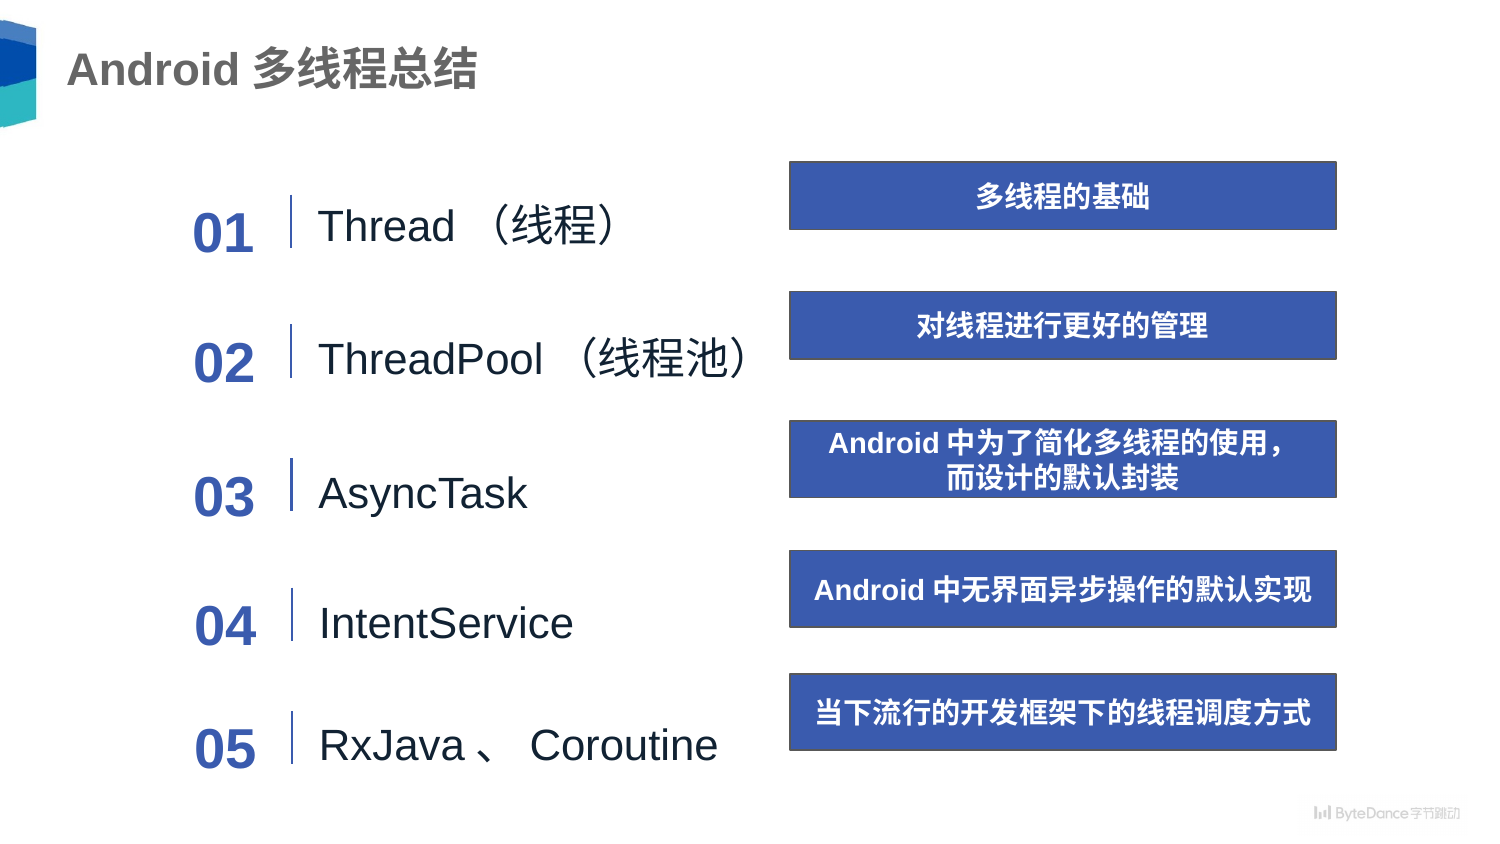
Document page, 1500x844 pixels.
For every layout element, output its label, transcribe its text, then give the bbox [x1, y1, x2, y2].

text_box 02 [177, 252, 271, 400]
text_box Thread（线程） [311, 170, 1244, 256]
text_box 05 [179, 639, 272, 786]
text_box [789, 673, 1337, 751]
text_box ThreadPool（线程池） [312, 304, 834, 390]
text_box IntentService [313, 567, 659, 653]
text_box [789, 550, 1337, 628]
text_box RxJava、Coroutine [313, 690, 770, 775]
text_box 03 [178, 386, 272, 533]
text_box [789, 289, 1337, 362]
picture [1297, 794, 1468, 836]
picture [0, 0, 66, 149]
title Android多线程总结 [50, 24, 1450, 120]
text_box AsyncTask [312, 438, 658, 524]
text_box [789, 159, 1337, 232]
text_box 04 [179, 516, 272, 639]
text_box 01 [177, 123, 271, 252]
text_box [789, 401, 1337, 517]
